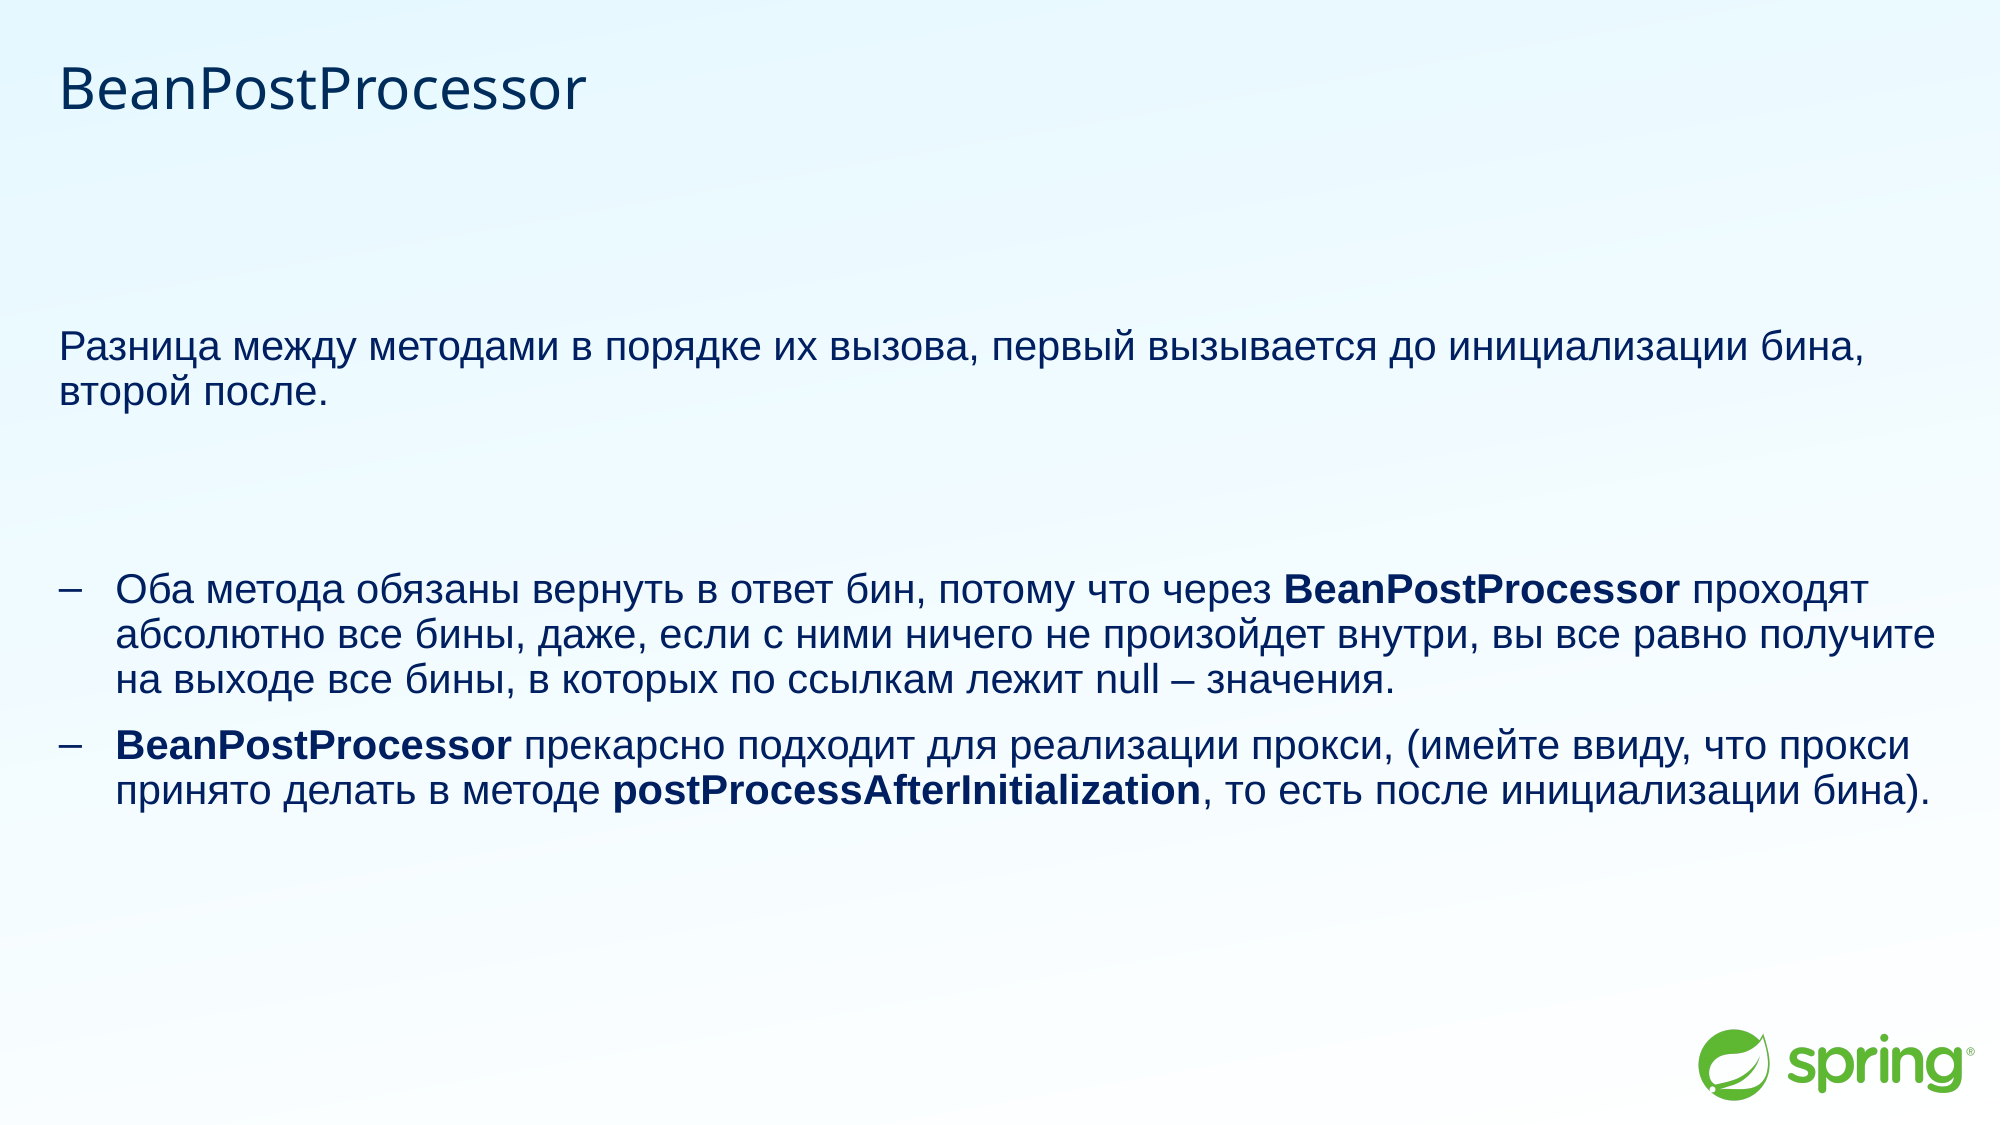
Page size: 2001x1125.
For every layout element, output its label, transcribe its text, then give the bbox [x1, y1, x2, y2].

title BeanPostProcessor [58, 59, 704, 266]
list Разница между методами в порядке их вызова, первый вызывается до инициализации бина, второй после. Оба метода обязаны вернуть в ответ бин, потому что через BeanPostProcessor проходят абсолютно все бины, даже, если с ними ничего не произойдет внутри, вы все равно получите на выходе все бины, в которых по ссылкам лежит null – значения. BeanPostProcessor прекарсно подходит для реализации прокси, (имейте ввиду, что прокси принято делать в методе postProcessAfterInitialization, то есть после инициализации бина). [59, 324, 1942, 1065]
picture [1657, 944, 2000, 1125]
